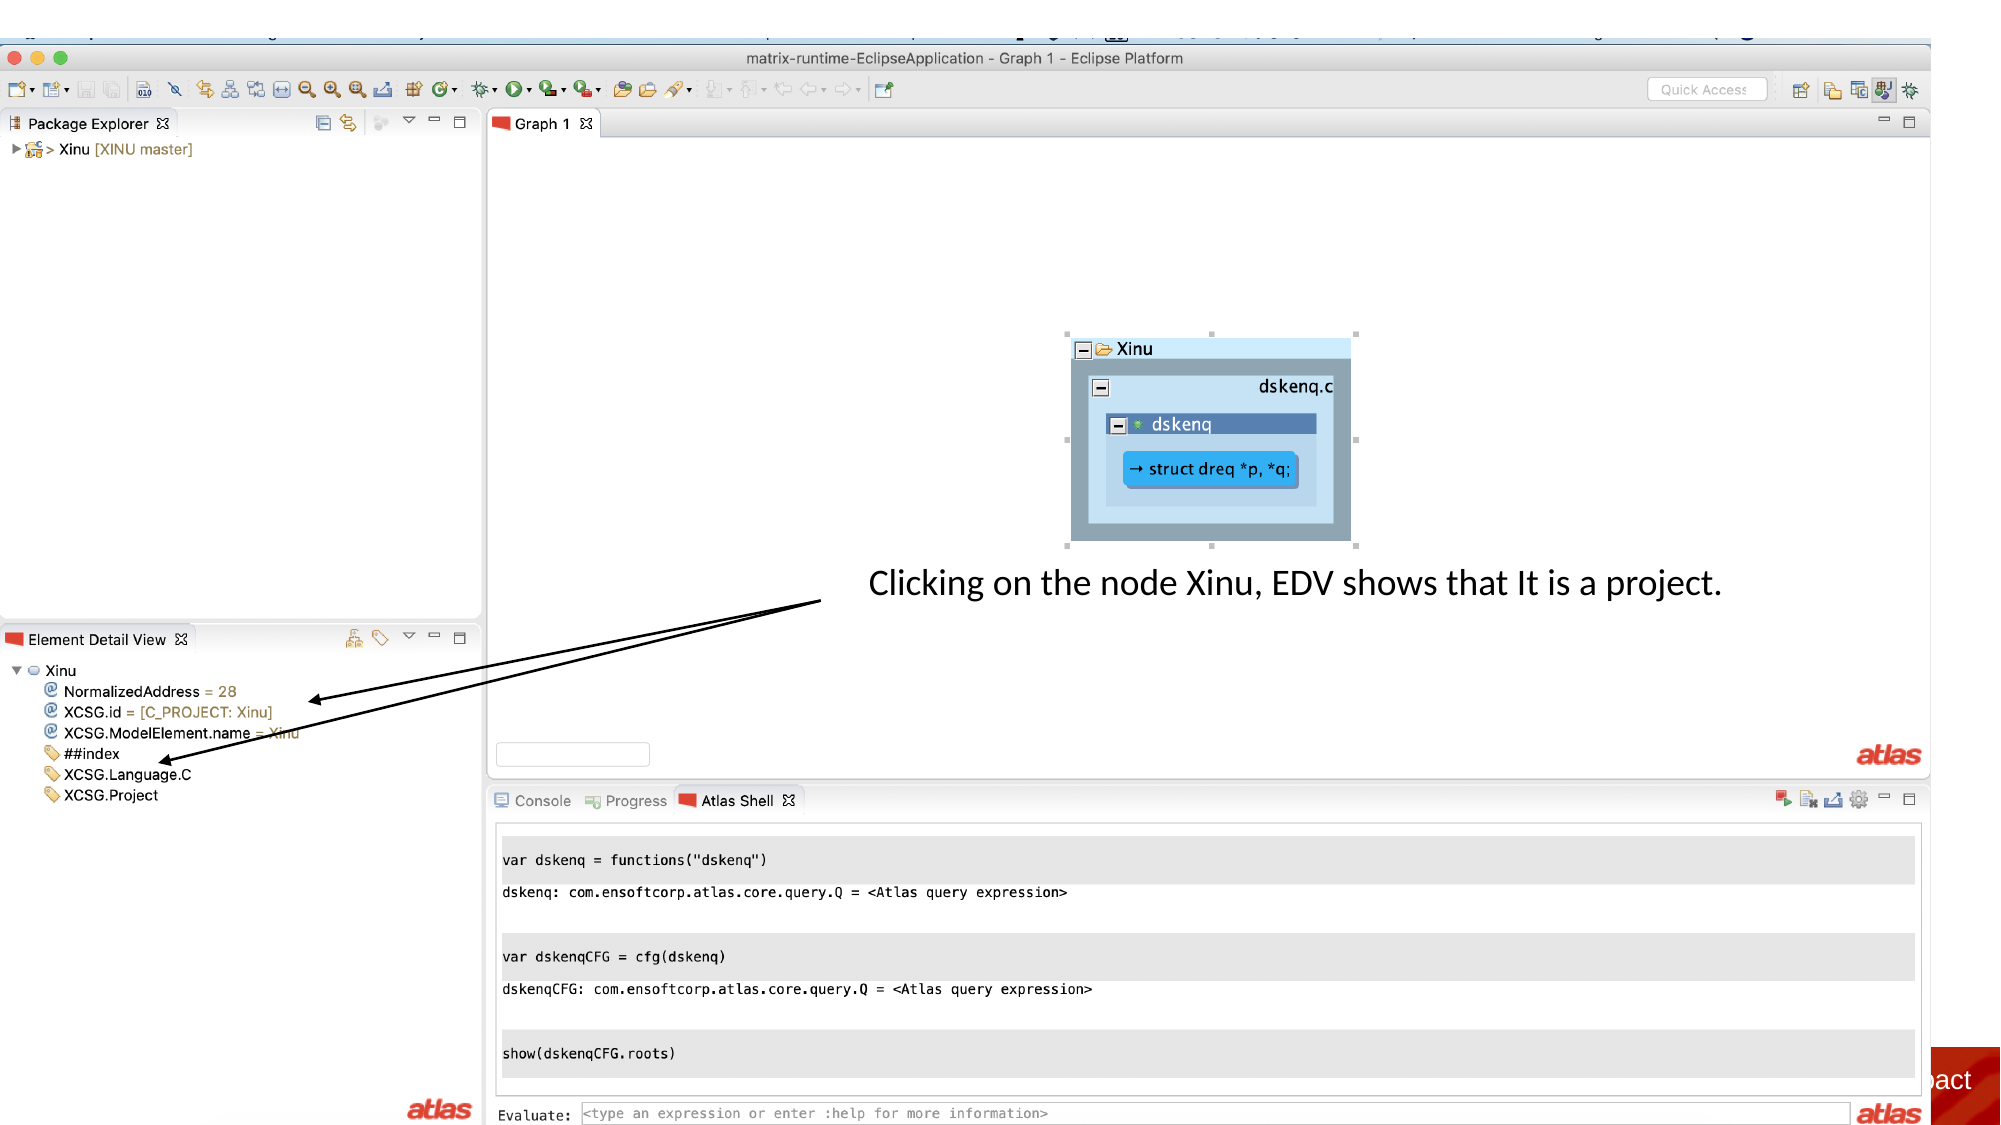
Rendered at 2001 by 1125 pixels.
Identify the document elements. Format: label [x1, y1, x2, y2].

text_box [307, 600, 821, 703]
text_box [157, 600, 821, 764]
picture [0, 37, 2000, 1125]
